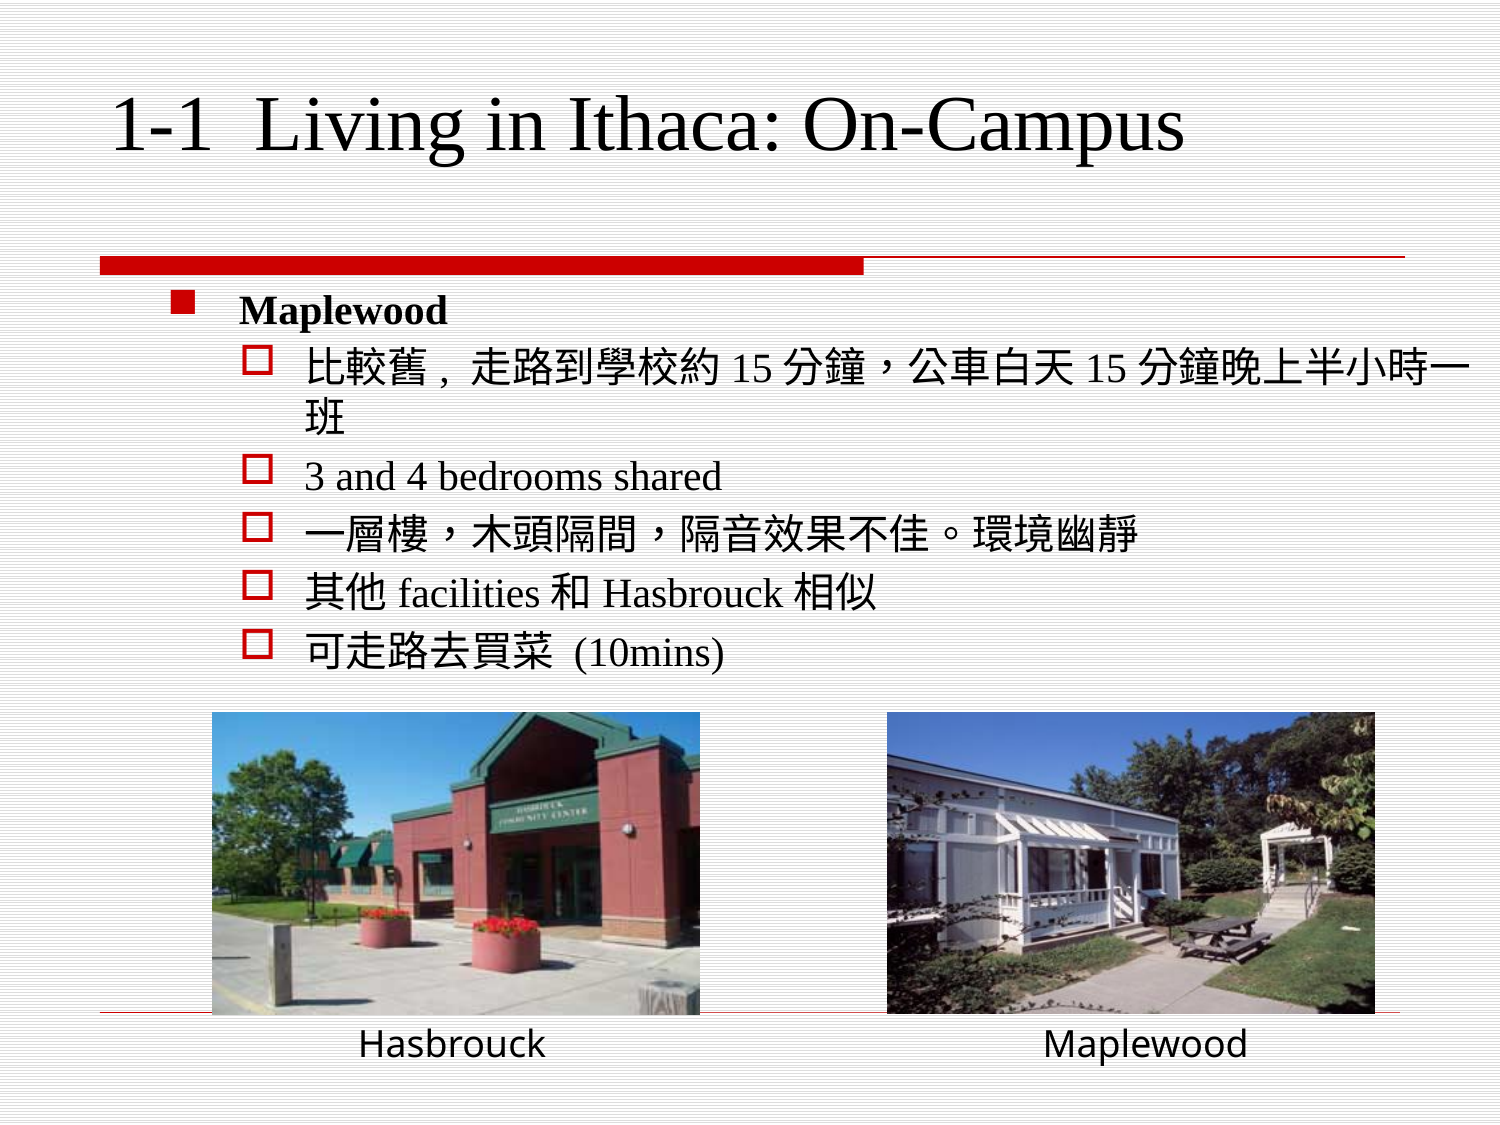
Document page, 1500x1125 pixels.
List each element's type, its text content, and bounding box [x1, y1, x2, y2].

picture [887, 712, 1376, 1014]
list Maplewood 比較舊, 走路到學校約15分鐘，公車白天15分鐘晚上半小時一班 3 and 4 bedrooms shared 一層樓，木頭隔間，隔音效果不佳。環境幽靜 其他facilities和Hasbrouck相似 可走路去買菜 (10mins) [74, 274, 1500, 1088]
title 1-1 Living in Ithaca: On-Campus [93, 49, 1407, 189]
text_box Hasbrouck [343, 1023, 562, 1073]
text_box Maplewood [1027, 1022, 1264, 1073]
picture [212, 712, 701, 1016]
